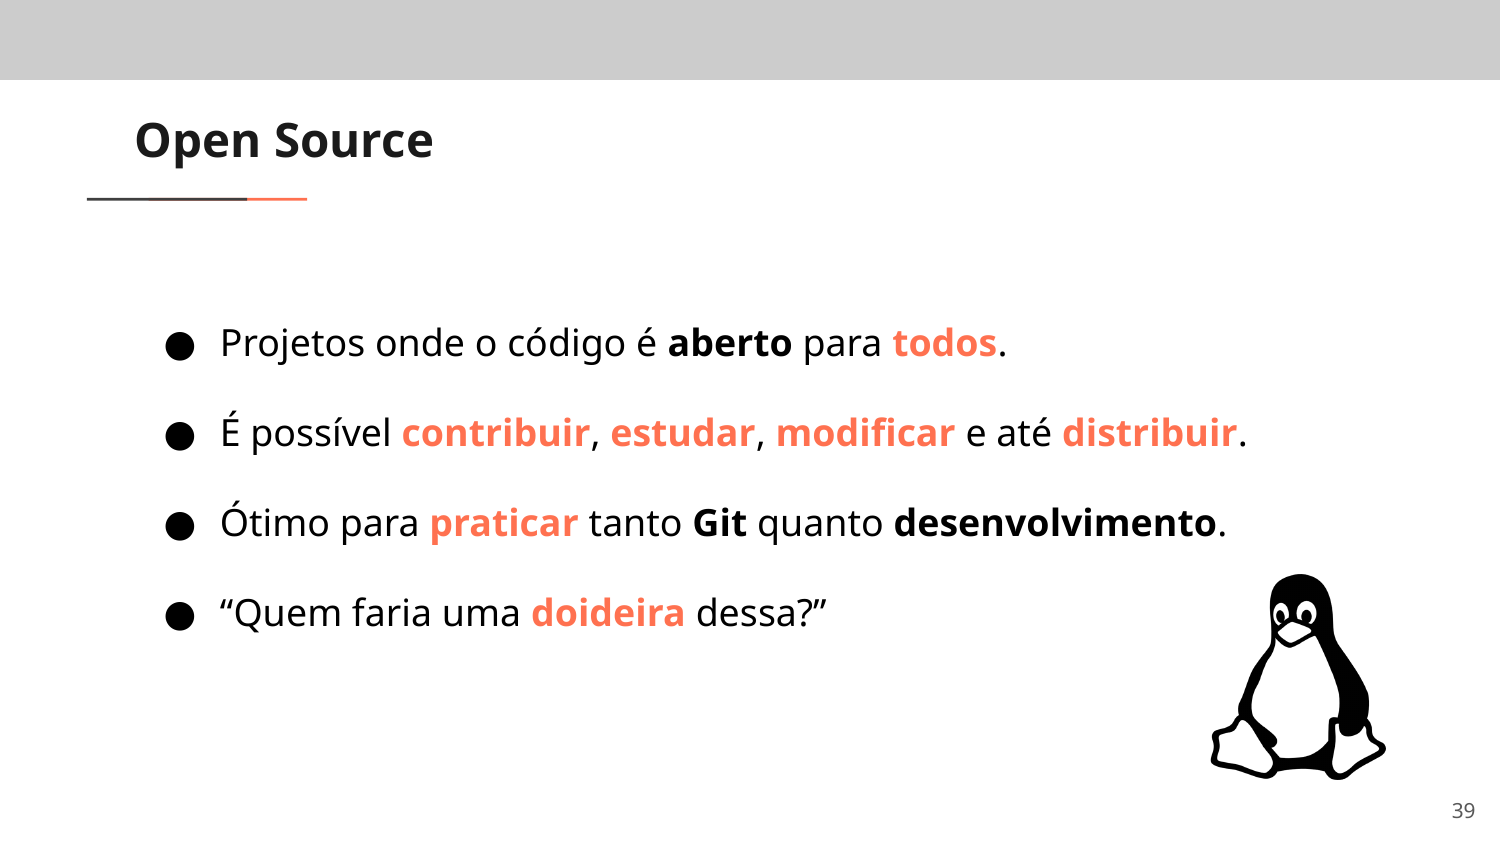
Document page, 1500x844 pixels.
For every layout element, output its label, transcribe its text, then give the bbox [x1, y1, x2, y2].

picture [1195, 574, 1401, 780]
slide_number ‹#› [1400, 779, 1491, 844]
text_box Projetos onde o código é aberto para todos. É possível contribuir, estudar, modificar e até distribuir. Ótimo para praticar tanto Git quanto desenvolvimento. “Quem faria uma doideira dessa?” [129, 304, 1381, 650]
title Open Source [119, 94, 1381, 183]
